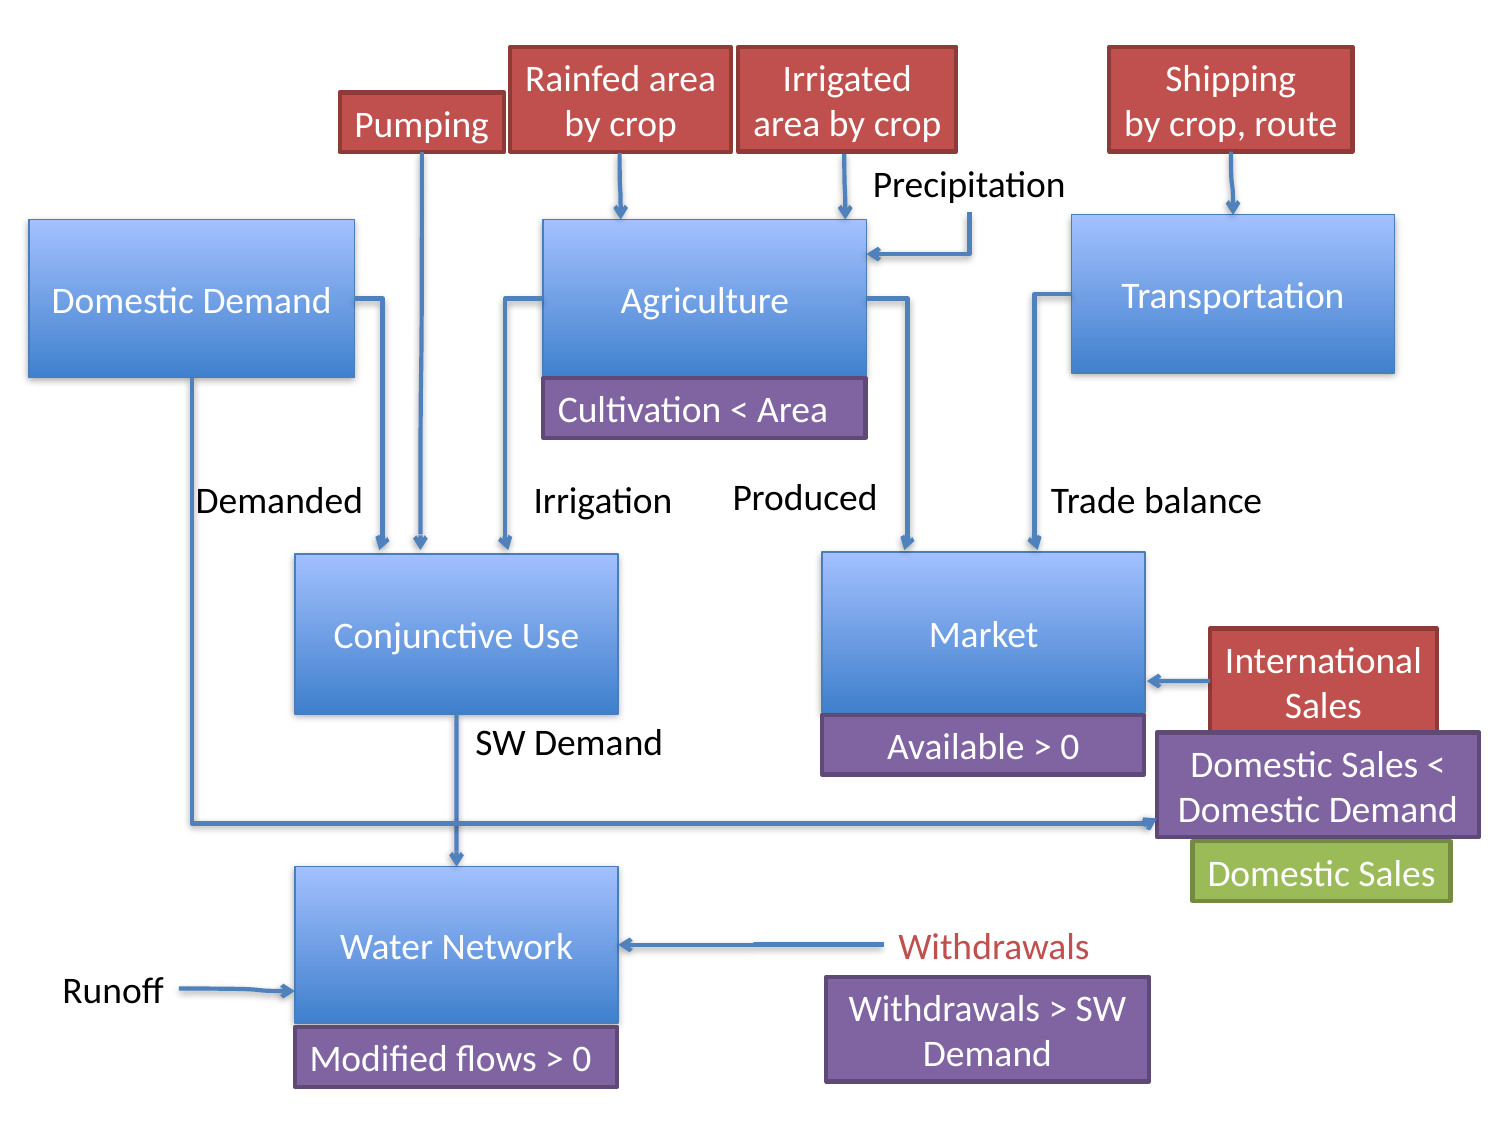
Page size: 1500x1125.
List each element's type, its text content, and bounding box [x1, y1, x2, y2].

text_box Withdrawals [901, 914, 1105, 975]
text_box Shipping by crop, route [1107, 45, 1355, 154]
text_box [1200, 182, 1264, 186]
text_box Market [901, 551, 1146, 713]
text_box Modified flows > 0 [293, 1025, 456, 1089]
text_box Trade balance [1076, 468, 1278, 529]
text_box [901, 298, 905, 551]
text_box Demanded [199, 468, 349, 529]
text_box Irrigated area by crop [736, 45, 958, 152]
text_box Domestic Sales < Domestic Demand [1155, 730, 1481, 839]
text_box Water Network [294, 866, 448, 1024]
text_box Withdrawals > SW Demand [900, 975, 1151, 1084]
text_box Transportation [1071, 214, 1395, 374]
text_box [901, 181, 939, 286]
text_box Rainfed area by crop [508, 45, 733, 113]
text_box Precipitation [901, 152, 1081, 213]
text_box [453, 115, 895, 1081]
text_box Available > 0 [901, 713, 1146, 777]
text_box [354, 298, 380, 551]
text_box Domestic Demand [28, 219, 355, 378]
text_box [1037, 293, 1072, 551]
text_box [179, 988, 295, 992]
text_box International Sales [1208, 626, 1439, 730]
text_box Pumping [338, 90, 506, 154]
text_box Runoff [47, 958, 179, 1019]
text_box Conjunctive Use [294, 553, 448, 715]
text_box Demanded [180, 468, 185, 529]
text_box Domestic Sales [1190, 839, 1453, 903]
